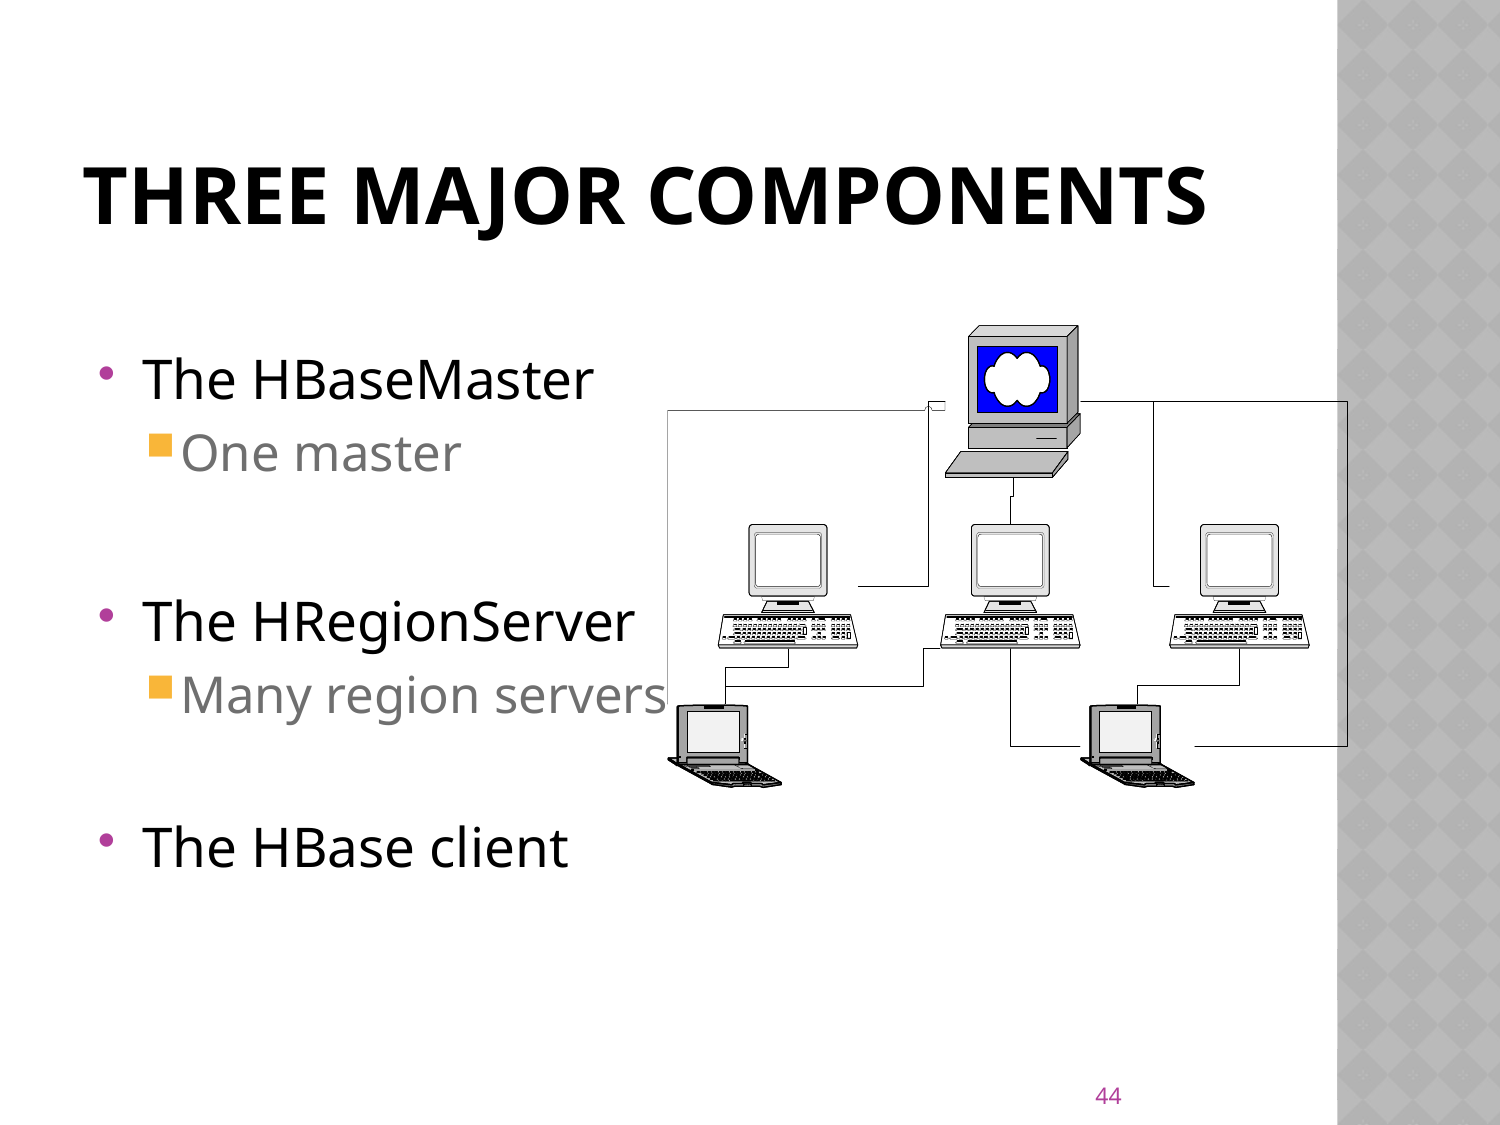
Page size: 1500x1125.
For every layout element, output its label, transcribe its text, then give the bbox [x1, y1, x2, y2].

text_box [633, 289, 1391, 847]
title Three Major Components [75, 52, 1263, 240]
list The HBaseMaster One master The HRegionServer Many region servers The HBase client [85, 337, 688, 902]
slide_number 44 [1025, 1075, 1122, 1113]
